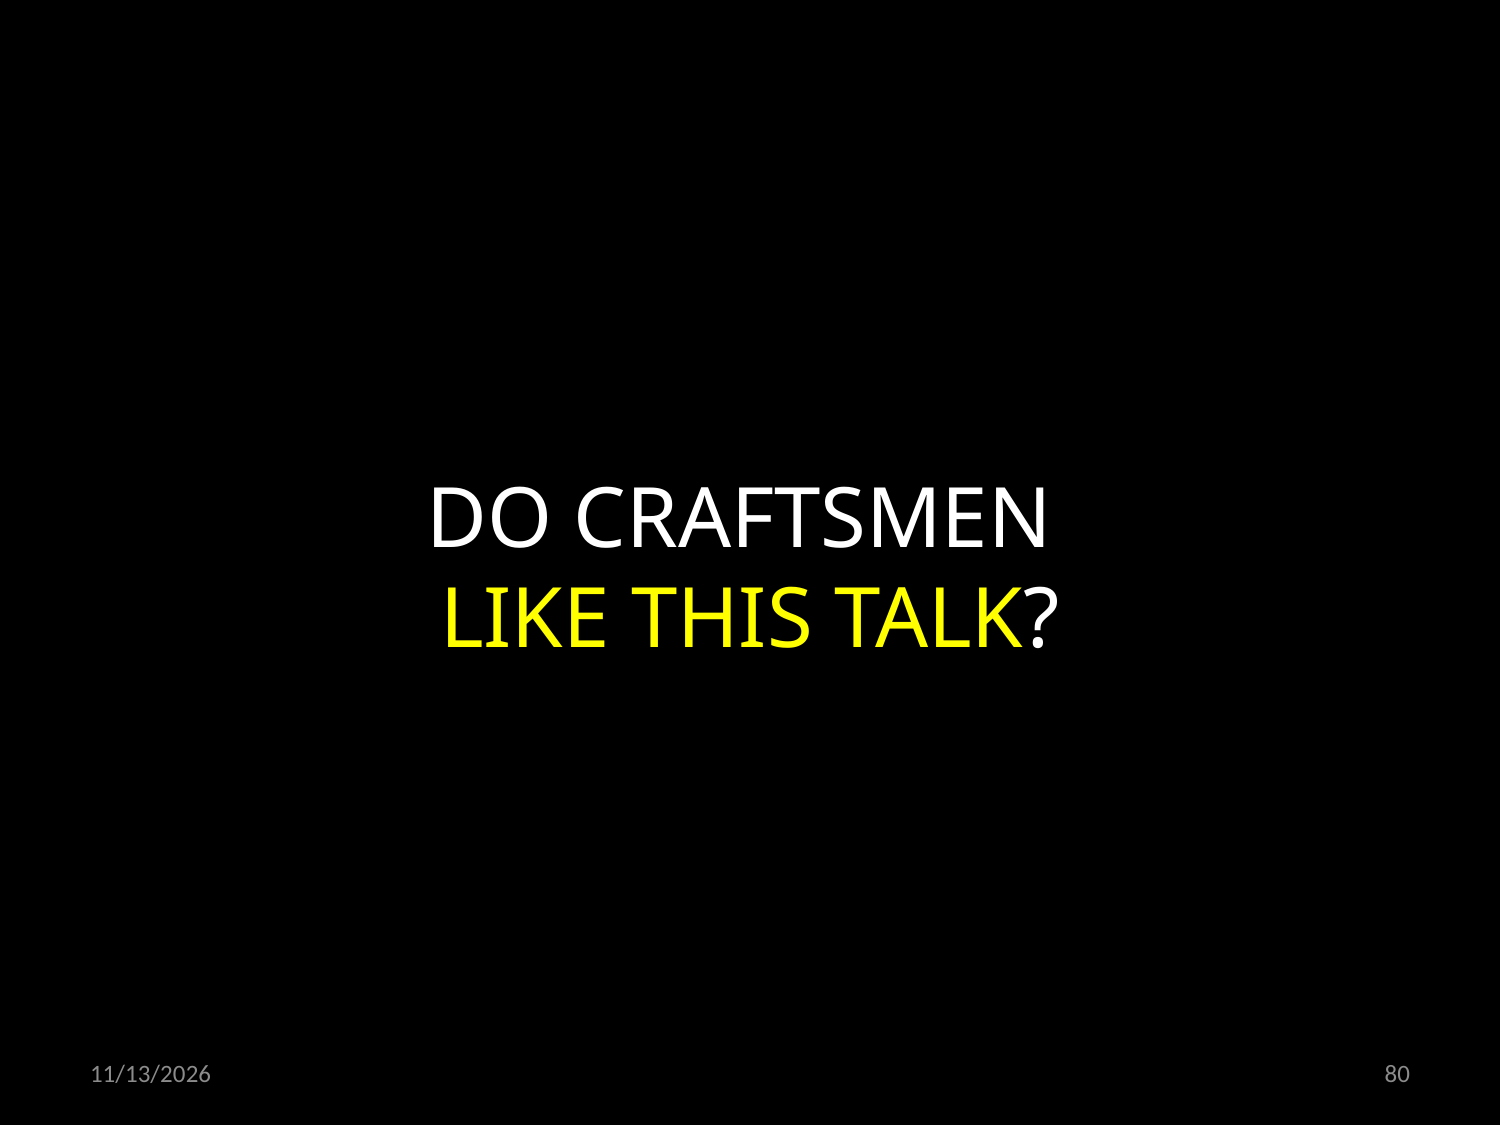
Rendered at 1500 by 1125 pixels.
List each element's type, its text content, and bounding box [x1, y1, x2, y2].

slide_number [75, 1042, 425, 1103]
list DO CRAFTSMEN LIKE THIS TALK? [0, 457, 1500, 559]
slide_number 80 [1074, 1042, 1425, 1103]
